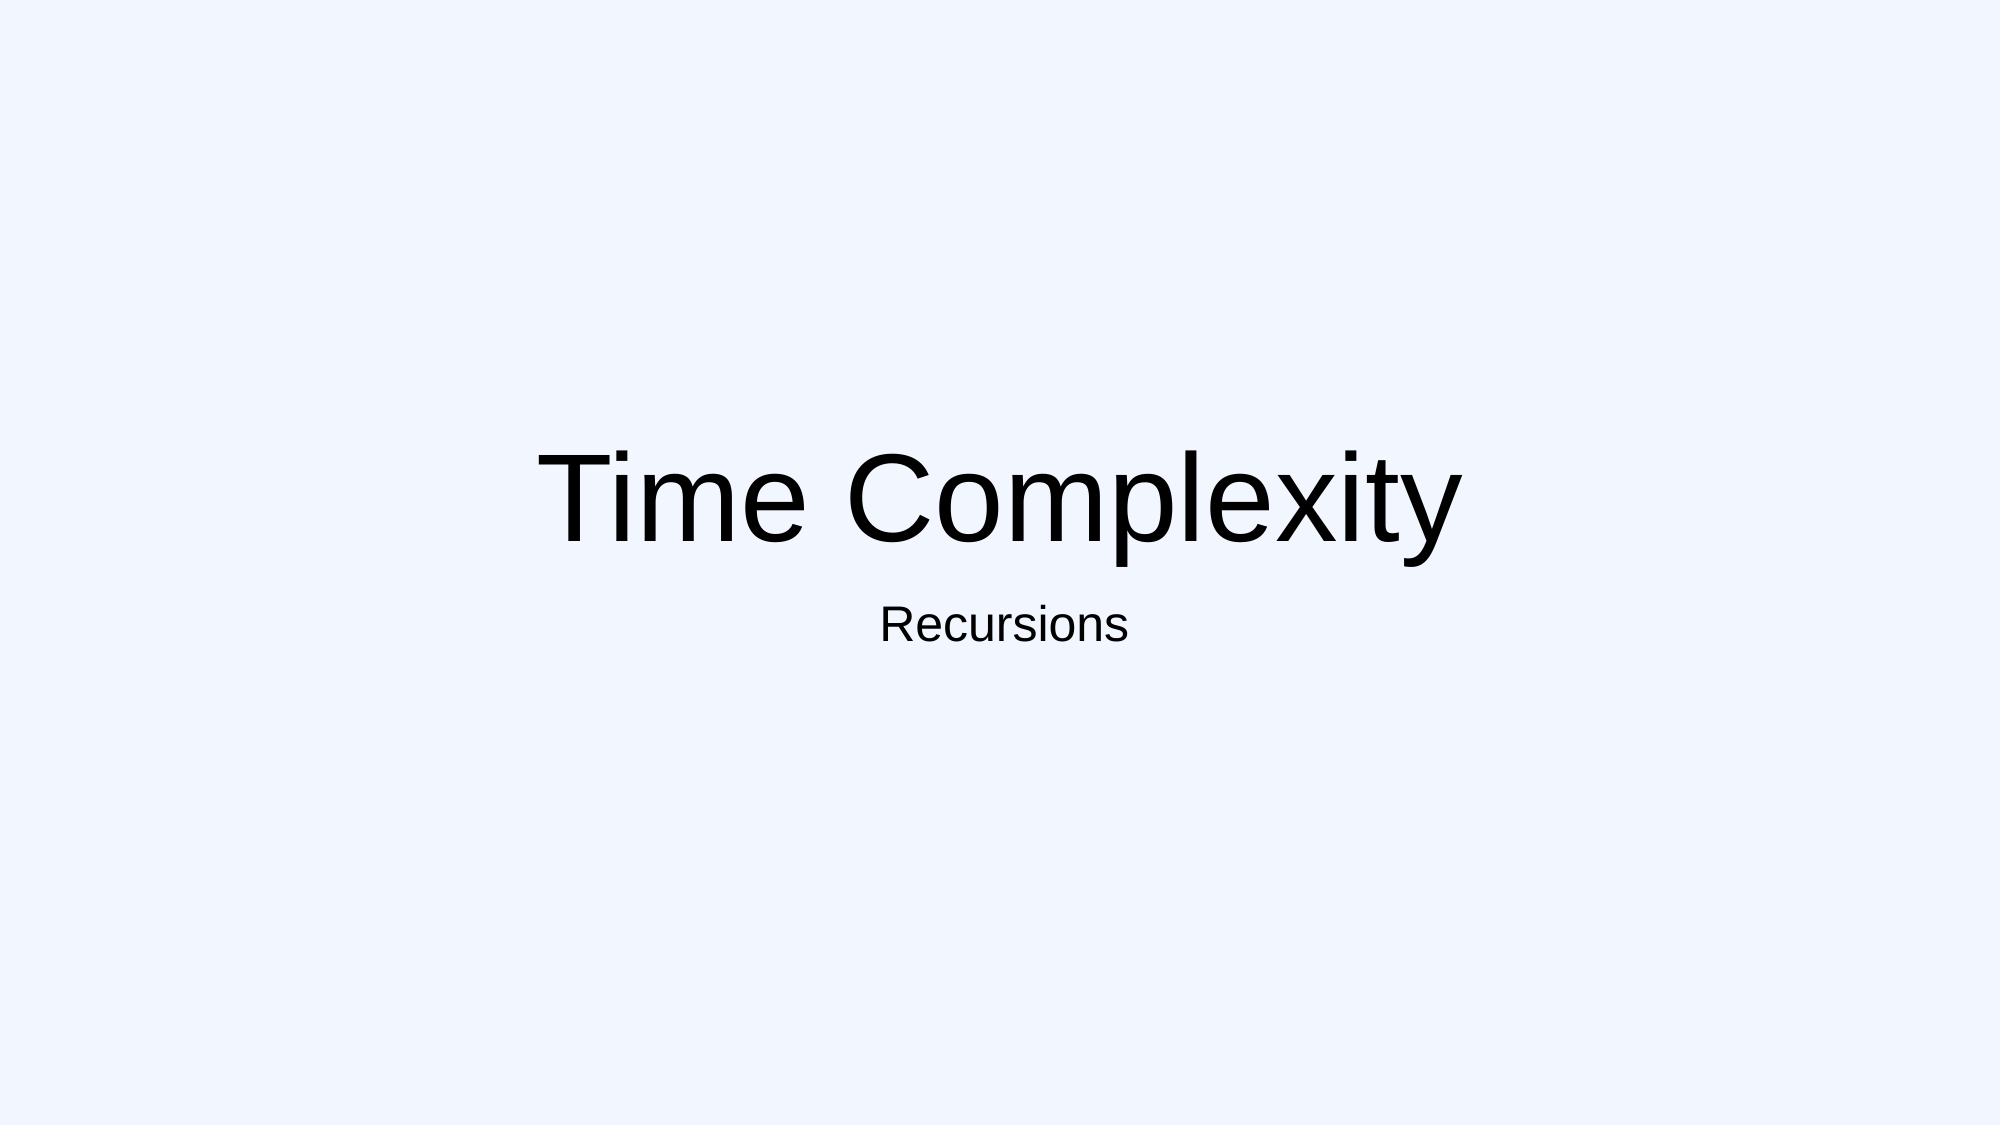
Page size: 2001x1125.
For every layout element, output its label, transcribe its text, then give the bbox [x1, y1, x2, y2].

subtitle Recursions [249, 590, 1750, 863]
title Time Complexity [249, 184, 1750, 576]
